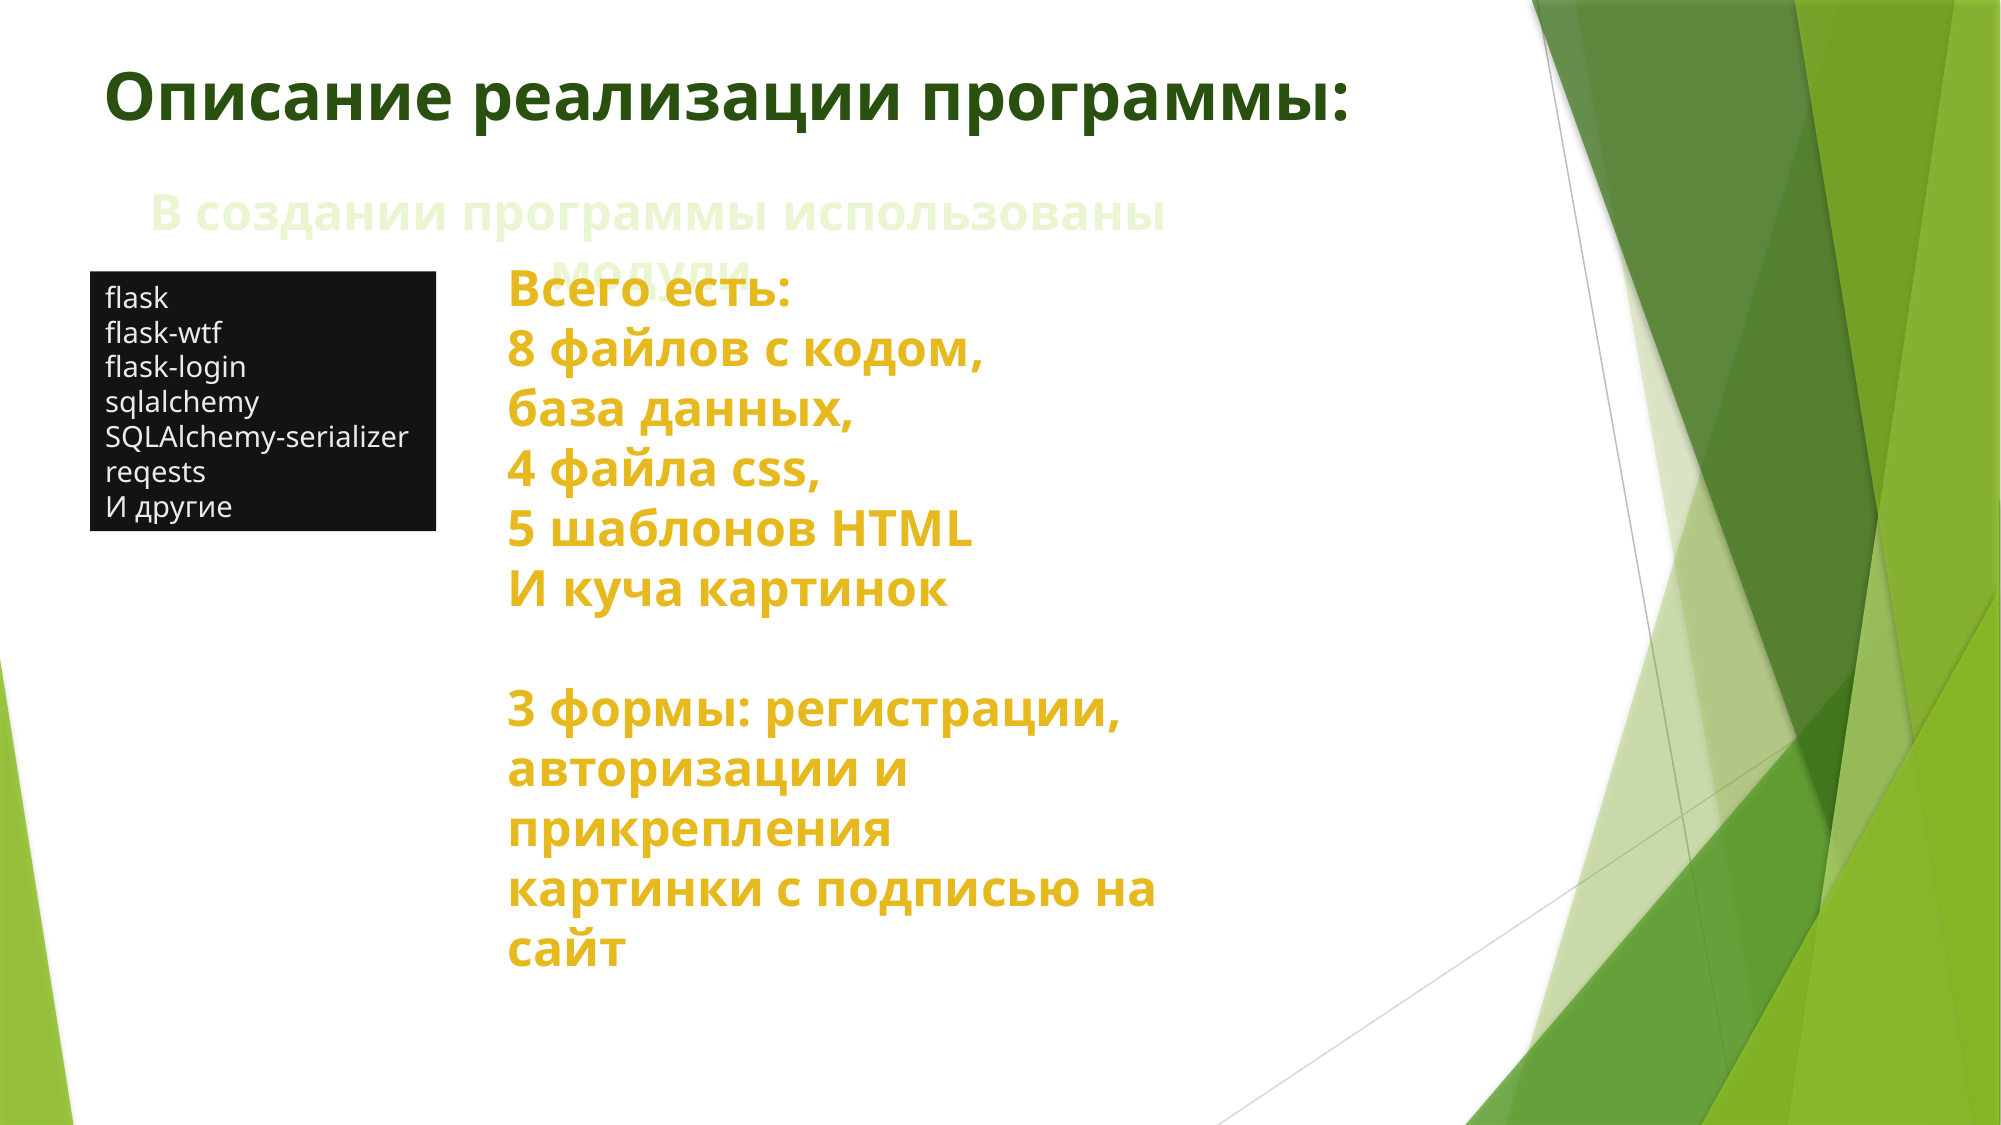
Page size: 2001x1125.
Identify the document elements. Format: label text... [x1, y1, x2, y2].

text_box В создании программы использованы модули [33, 172, 1284, 308]
text_box Всего есть: 8 файлов с кодом, база данных, 4 файла css, 5 шаблонов HTML И куча картинок 3 формы: регистрации, авторизации и прикрепления картинки с подписью на сайт [492, 248, 1174, 984]
text_box Описание реализации программы: [88, 46, 1497, 141]
text_box flask flask-wtf flask-login sqlalchemy SQLAlchemy-serializer reqests И другие [90, 271, 437, 532]
